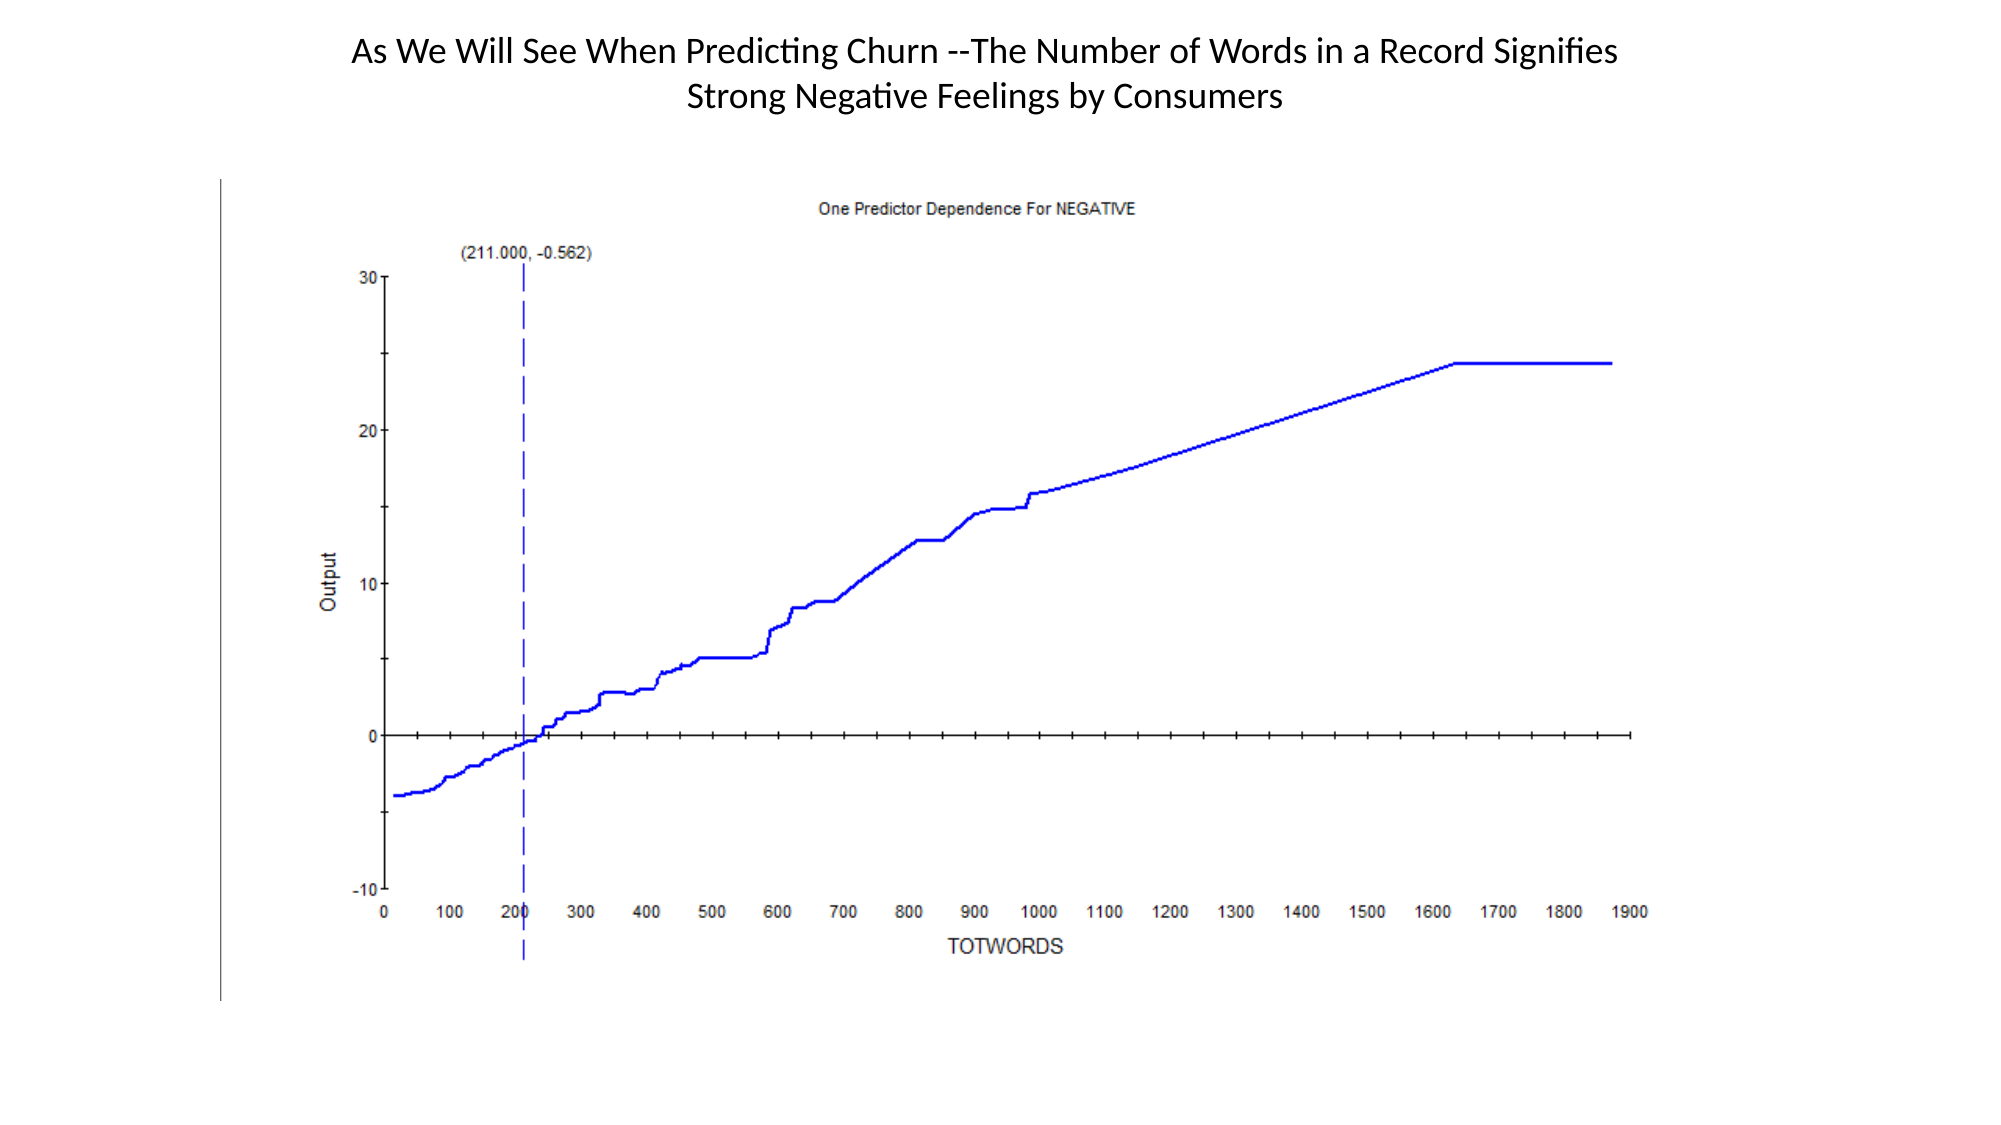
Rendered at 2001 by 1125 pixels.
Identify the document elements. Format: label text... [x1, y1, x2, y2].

text_box As We Will See When Predicting Churn --The Number of Words in a Record Signifies Strong Negative Feelings by Consumers [316, 18, 1655, 124]
picture [220, 179, 1733, 1001]
